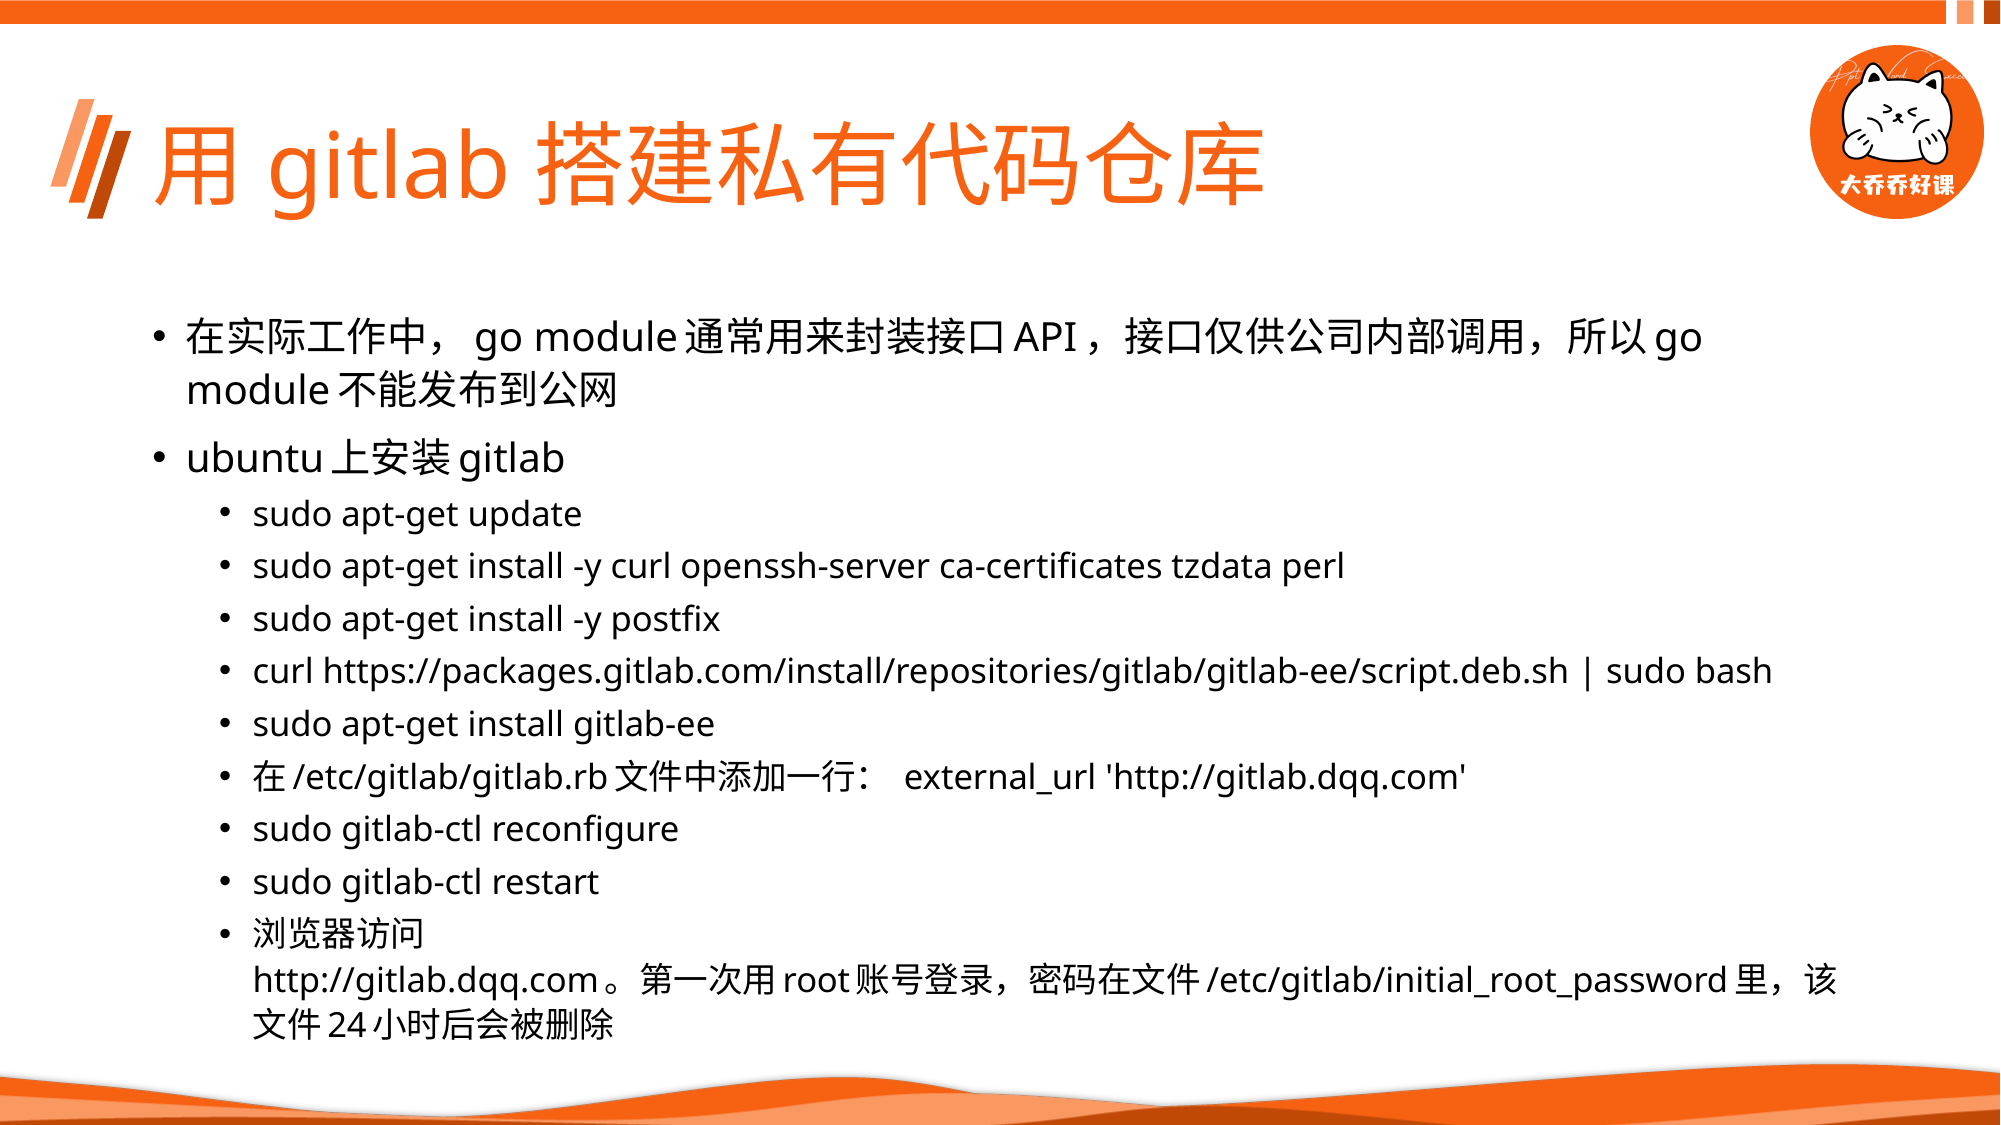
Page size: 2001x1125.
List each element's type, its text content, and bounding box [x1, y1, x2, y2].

picture [1849, 45, 1984, 219]
title 用gitlab搭建私有代码仓库 [137, 59, 1863, 278]
picture [0, 1053, 2000, 1125]
list 在实际工作中，go module通常用来封装接口API，接口仅供公司内部调用，所以go module不能发布到公网 ubuntu上安装gitlab sudo apt-get update sudo apt-get install -y curl openssh-server ca-certificates tzdata perl sudo apt-get install -y postfix curl https://packages.gitlab.com/install/repositories/gitlab/gitlab-ee/script.deb.sh | sudo bash sudo apt-get install gitlab-ee 在/etc/gitlab/gitlab.rb文件中添加一行： external_url 'http://gitlab.dqq.com' sudo gitlab-ctl reconfigure sudo gitlab-ctl restart 浏览器访问 http://gitlab.dqq.com。第一次用root账号登录，密码在文件/etc/gitlab/initial_root_password里，该文件24小时后会被删除 [137, 299, 1863, 1060]
